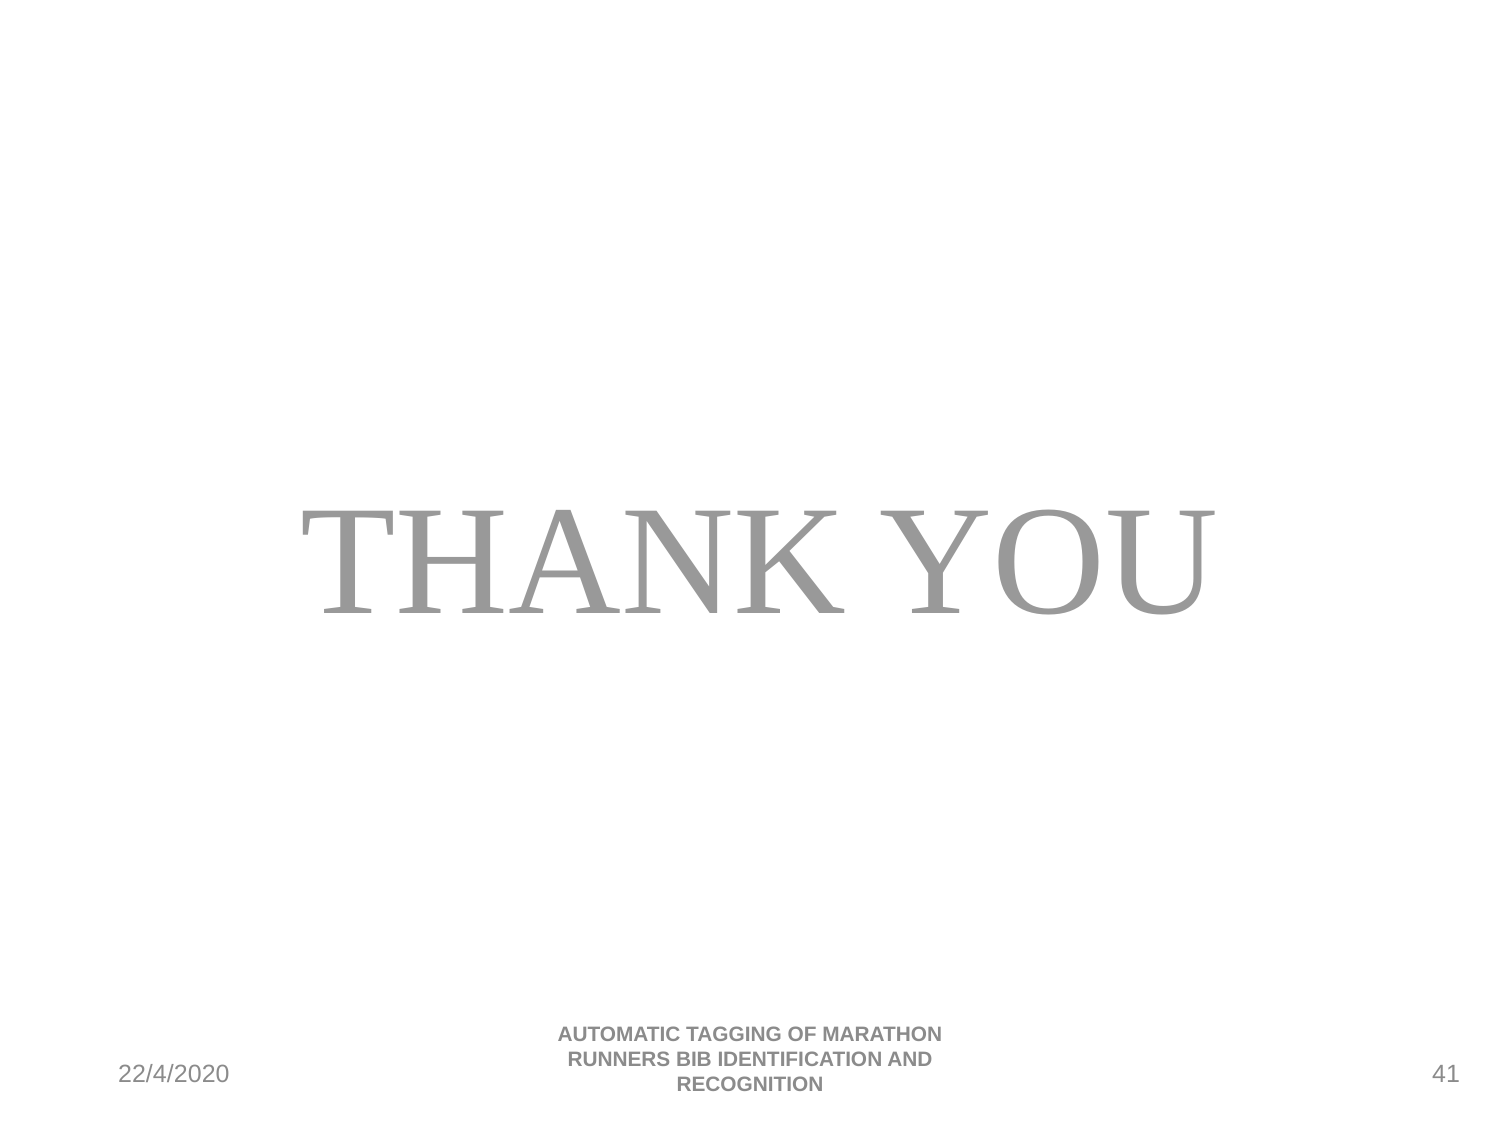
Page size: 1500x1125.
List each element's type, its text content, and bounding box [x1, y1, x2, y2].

title THANK YOU [75, 375, 1444, 728]
footer AUTOMATIC TAGGING OF MARATHON RUNNERS BIB IDENTIFICATION AND RECOGNITION [496, 1042, 1004, 1103]
slide_number 41 [1125, 1042, 1475, 1103]
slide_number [103, 1042, 441, 1103]
